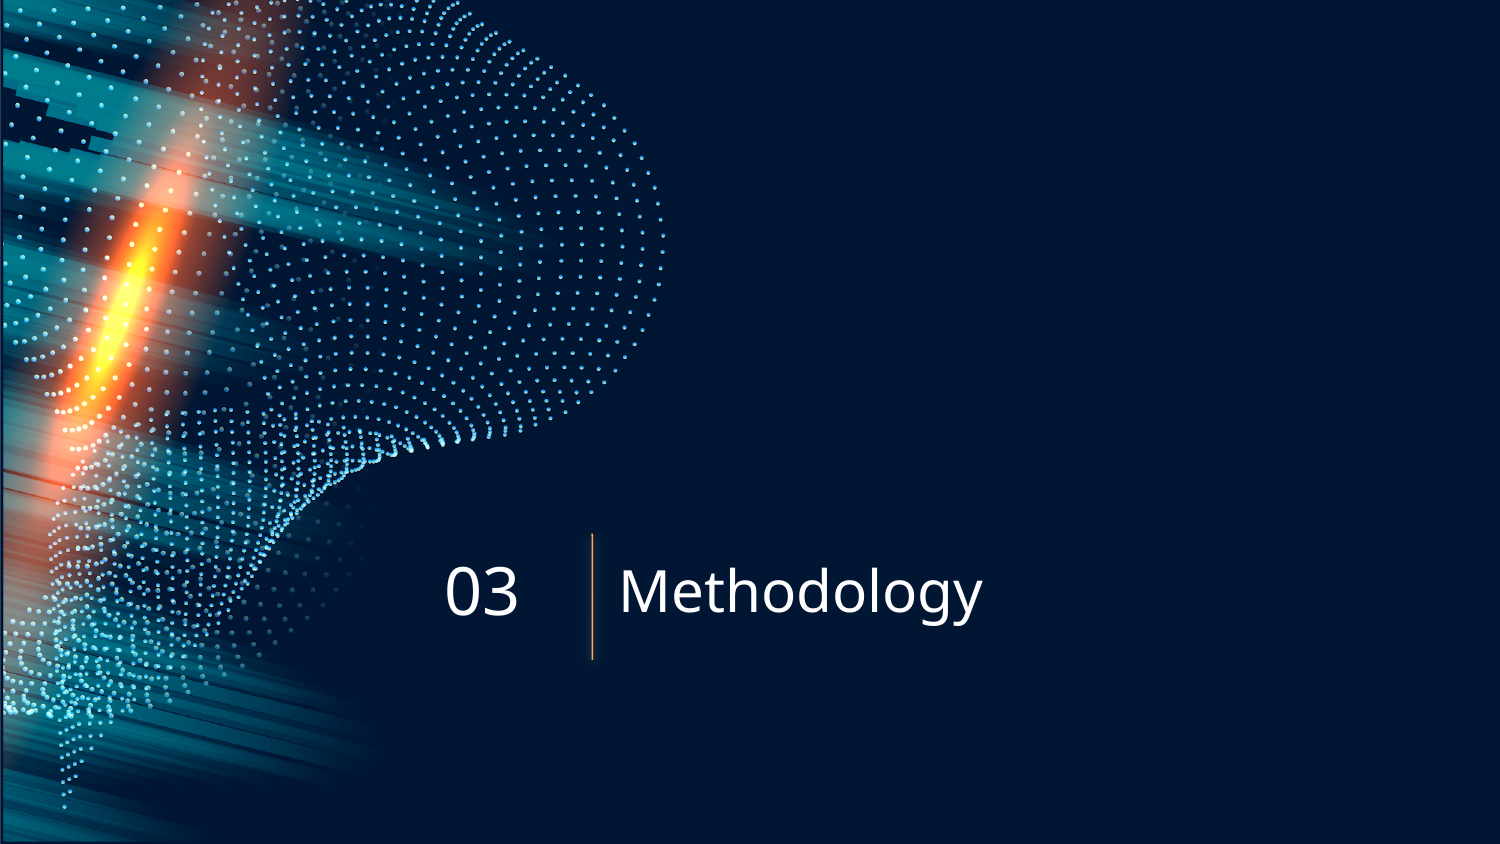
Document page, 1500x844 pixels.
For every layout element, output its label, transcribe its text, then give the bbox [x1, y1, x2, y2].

title 03 [185, 533, 581, 687]
title Methodology [603, 539, 1140, 638]
picture [0, 0, 1500, 844]
